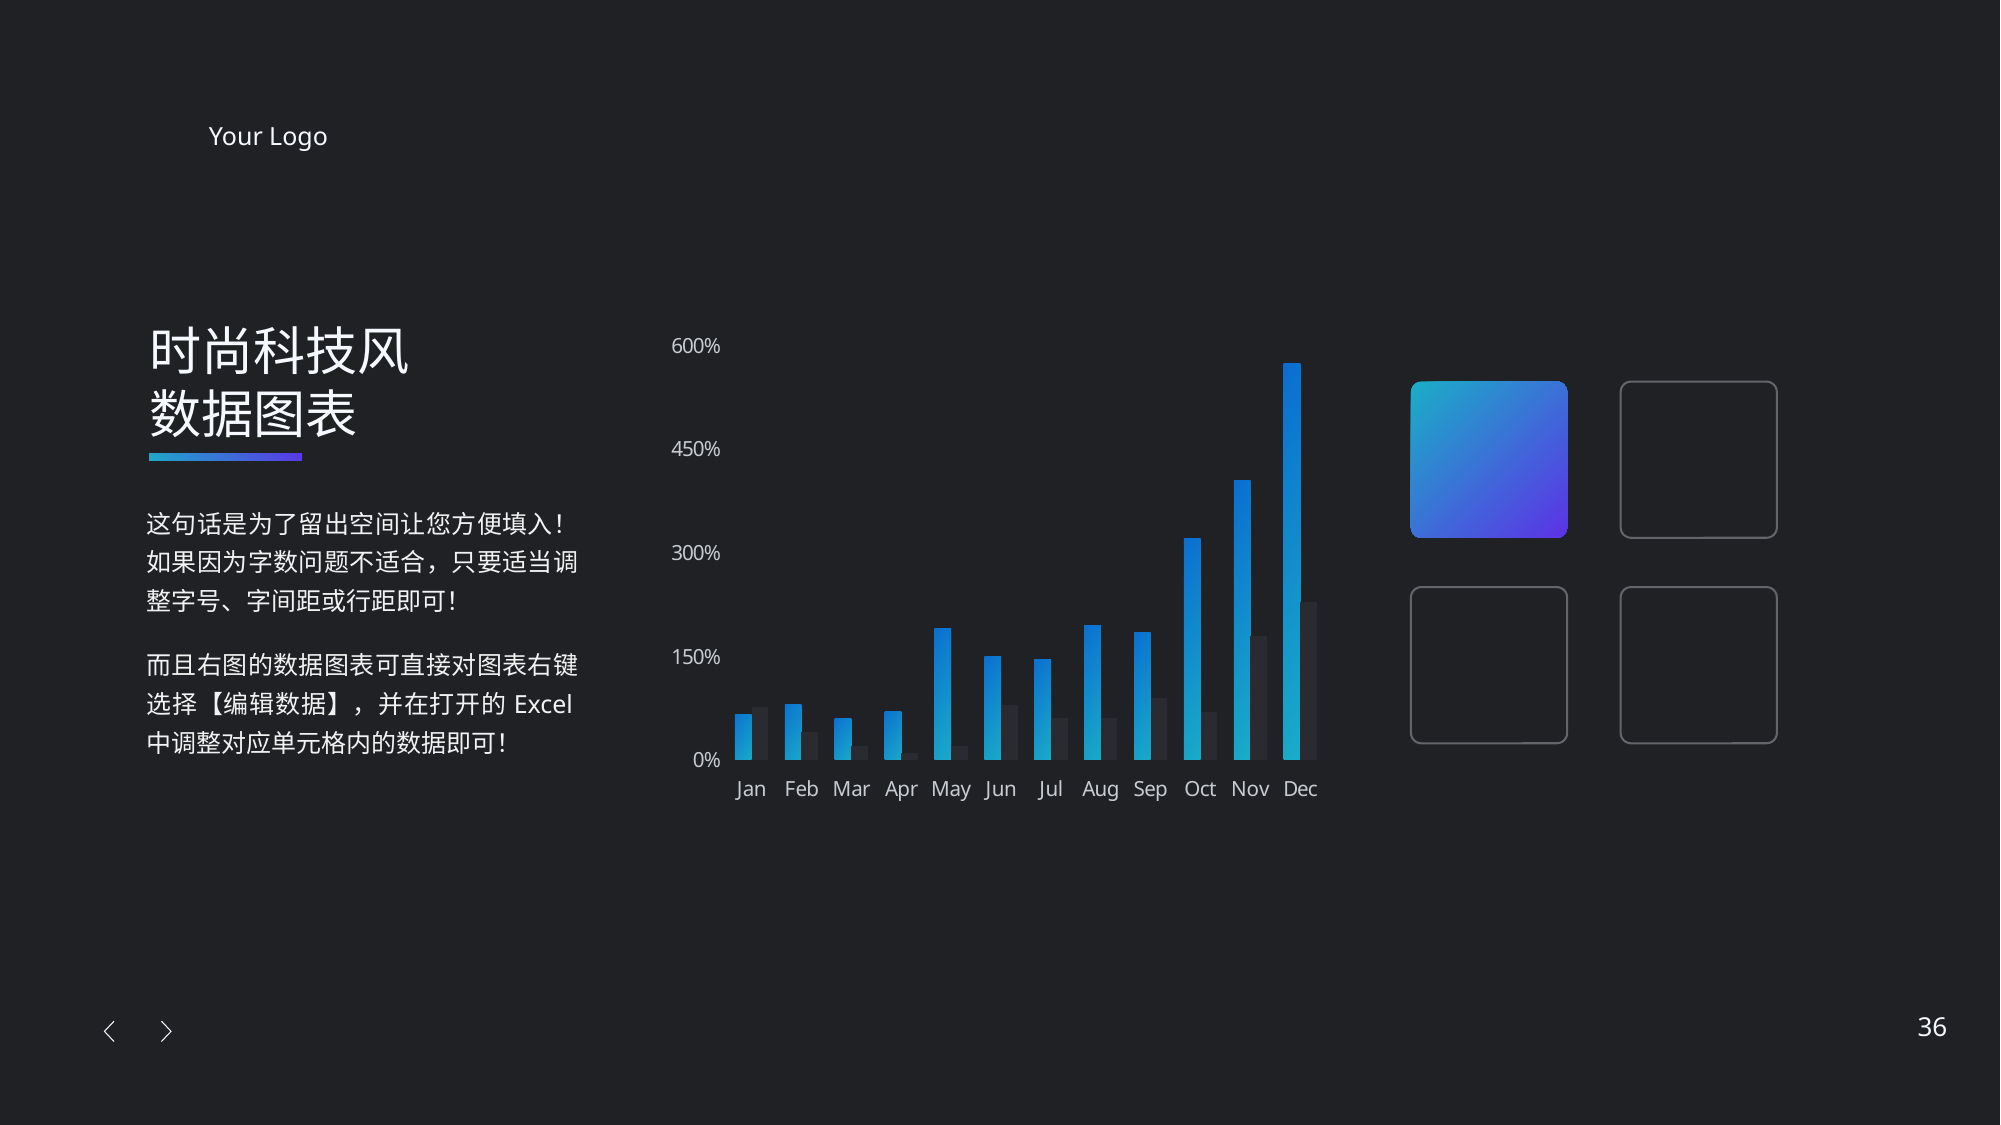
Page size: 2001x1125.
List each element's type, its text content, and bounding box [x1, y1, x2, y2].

chart [670, 315, 1329, 810]
text_box [1620, 587, 1777, 744]
text_box 时尚科技风 数据图表 [149, 318, 429, 444]
text_box [1410, 587, 1568, 744]
text_box [1410, 381, 1568, 538]
text_box [1620, 381, 1777, 538]
text_box [149, 453, 303, 461]
text_box 这句话是为了留出空间让您方便填入！如果因为字数问题不适合，只要适当调整字号、字间距或行距即可！ 而且右图的数据图表可直接对图表右键选择【编辑数据】，并在打开的Excel中调整对应单元格内的数据即可！ [131, 491, 594, 765]
text_box Your Logo [208, 120, 329, 151]
